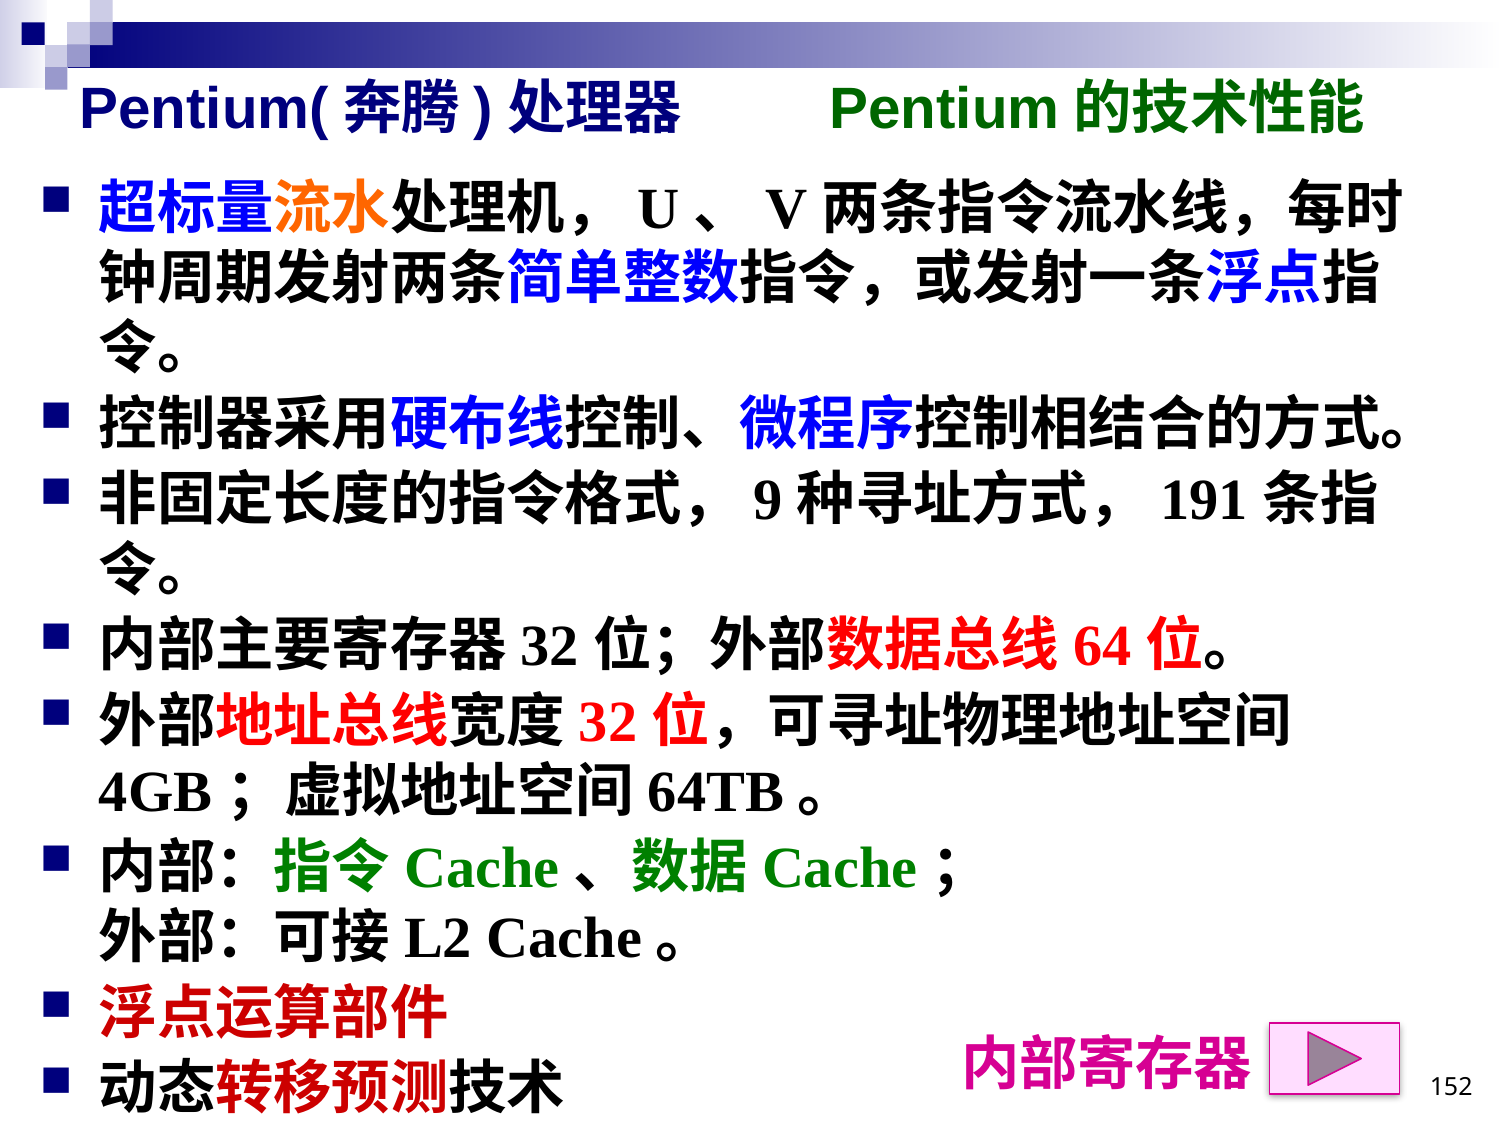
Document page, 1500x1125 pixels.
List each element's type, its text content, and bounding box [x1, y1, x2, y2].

slide_number 152 [1137, 1037, 1488, 1113]
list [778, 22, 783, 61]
text_box 内部寄存器 [946, 1018, 1268, 1104]
list 超标量流水处理机，U、V两条指令流水线，每时钟周期发射两条简单整数指令，或发射一条浮点指令。 控制器采用硬布线控制、微程序控制相结合的方式。 非固定长度的指令格式，9种寻址方式，191条指令。 内部主要寄存器32位；外部数据总线64位。 外部地址总线宽度32位，可寻址物理地址空间4GB；虚拟地址空间64TB。 内部：指令Cache、数据Cache； 外部：可接L2 Cache。 浮点运算部件 动态转移预测技术 [24, 162, 1476, 1101]
text_box [689, 22, 693, 61]
text_box [1269, 1022, 1400, 1095]
title Pentium(奔腾)处理器 Pentium的技术性能 [64, 61, 1476, 150]
